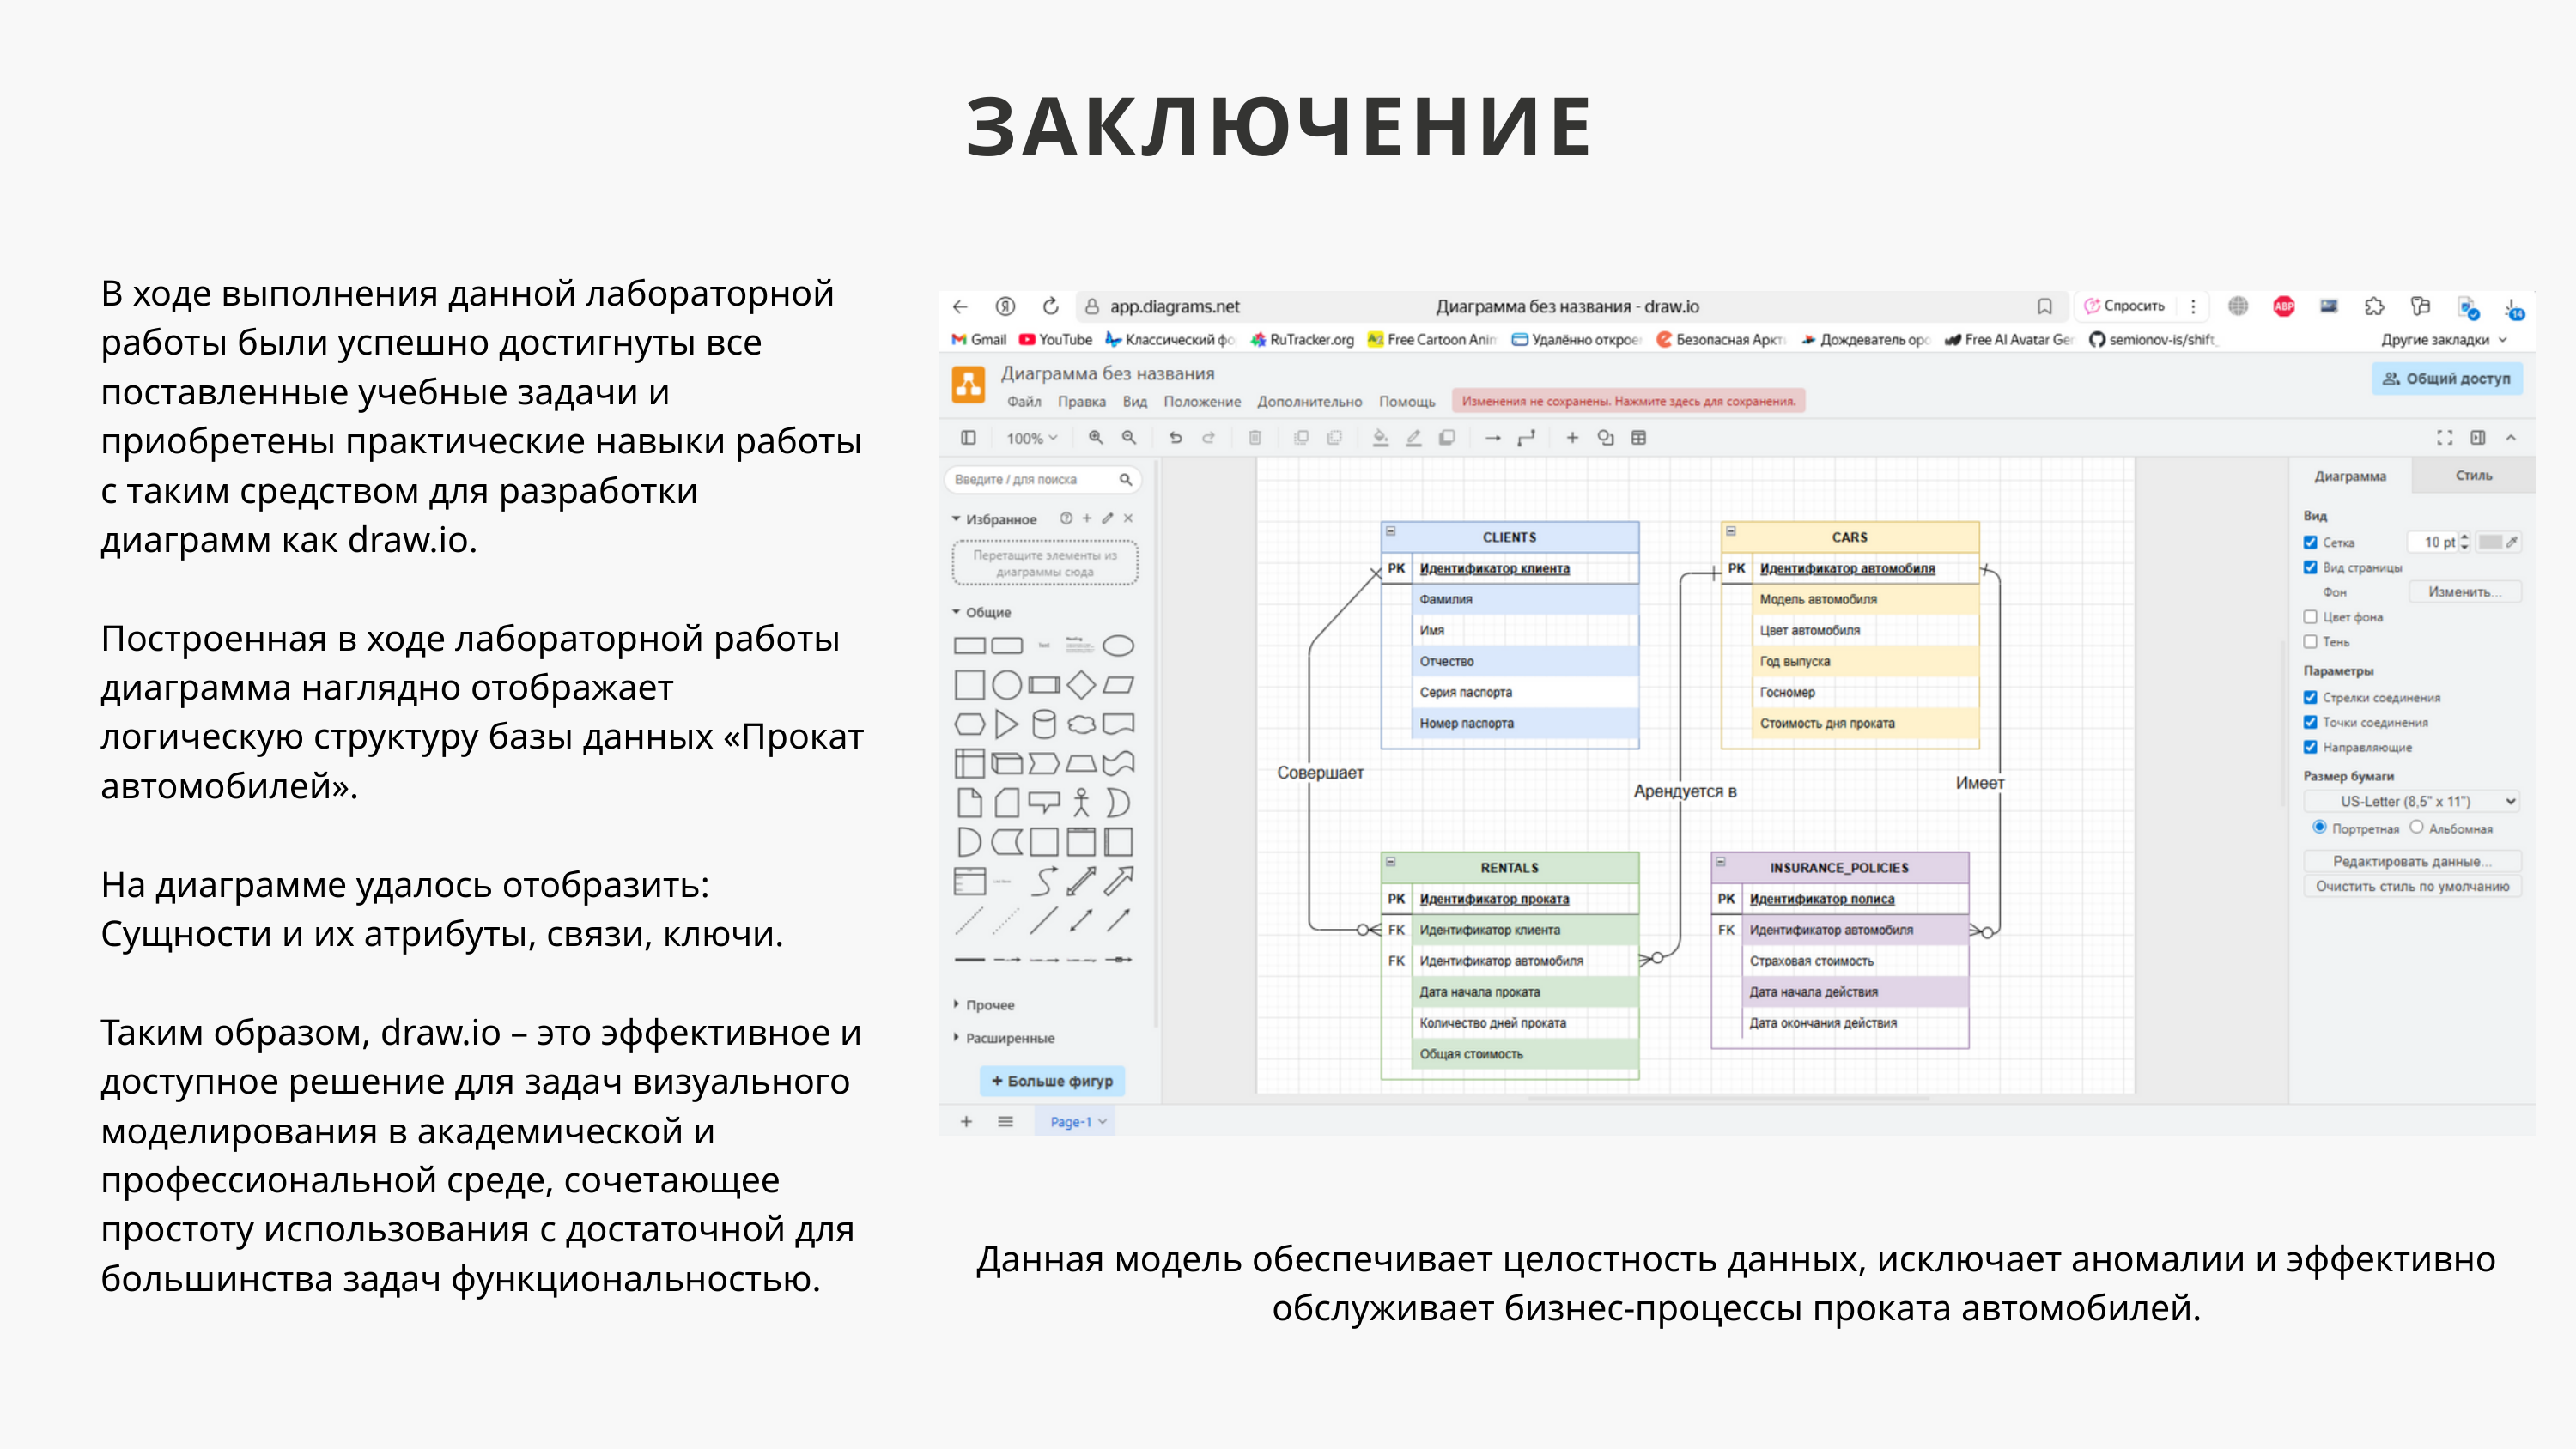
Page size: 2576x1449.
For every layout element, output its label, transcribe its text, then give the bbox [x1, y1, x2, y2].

text_box Данная модель обеспечивает целостность данных, исключает аномалии и эффективно обслуживает бизнес-процессы проката автомобилей. [939, 1229, 2536, 1328]
text_box [939, 291, 2536, 1136]
text_box В ходе выполнения данной лабораторной работы были успешно достигнуты все поставленные учебные задачи и приобретены практические навыки работы с таким средством для разработки диаграмм как draw.io. Построенная в ходе лабораторной работы диаграмма наглядно отображает логическую структуру базы данных «Прокат автомобилей». На диаграмме удалось отобразить: Сущности и их атрибуты, связи, ключи. Таким образом, draw.io – это эффективное и доступное решение для задач визуального моделирования в академической и профессиональной среде, сочетающее простоту использования с достаточной для большинства задач функциональностью. [100, 264, 879, 1299]
text_box ЗАКЛЮЧЕНИЕ [0, 58, 2576, 173]
